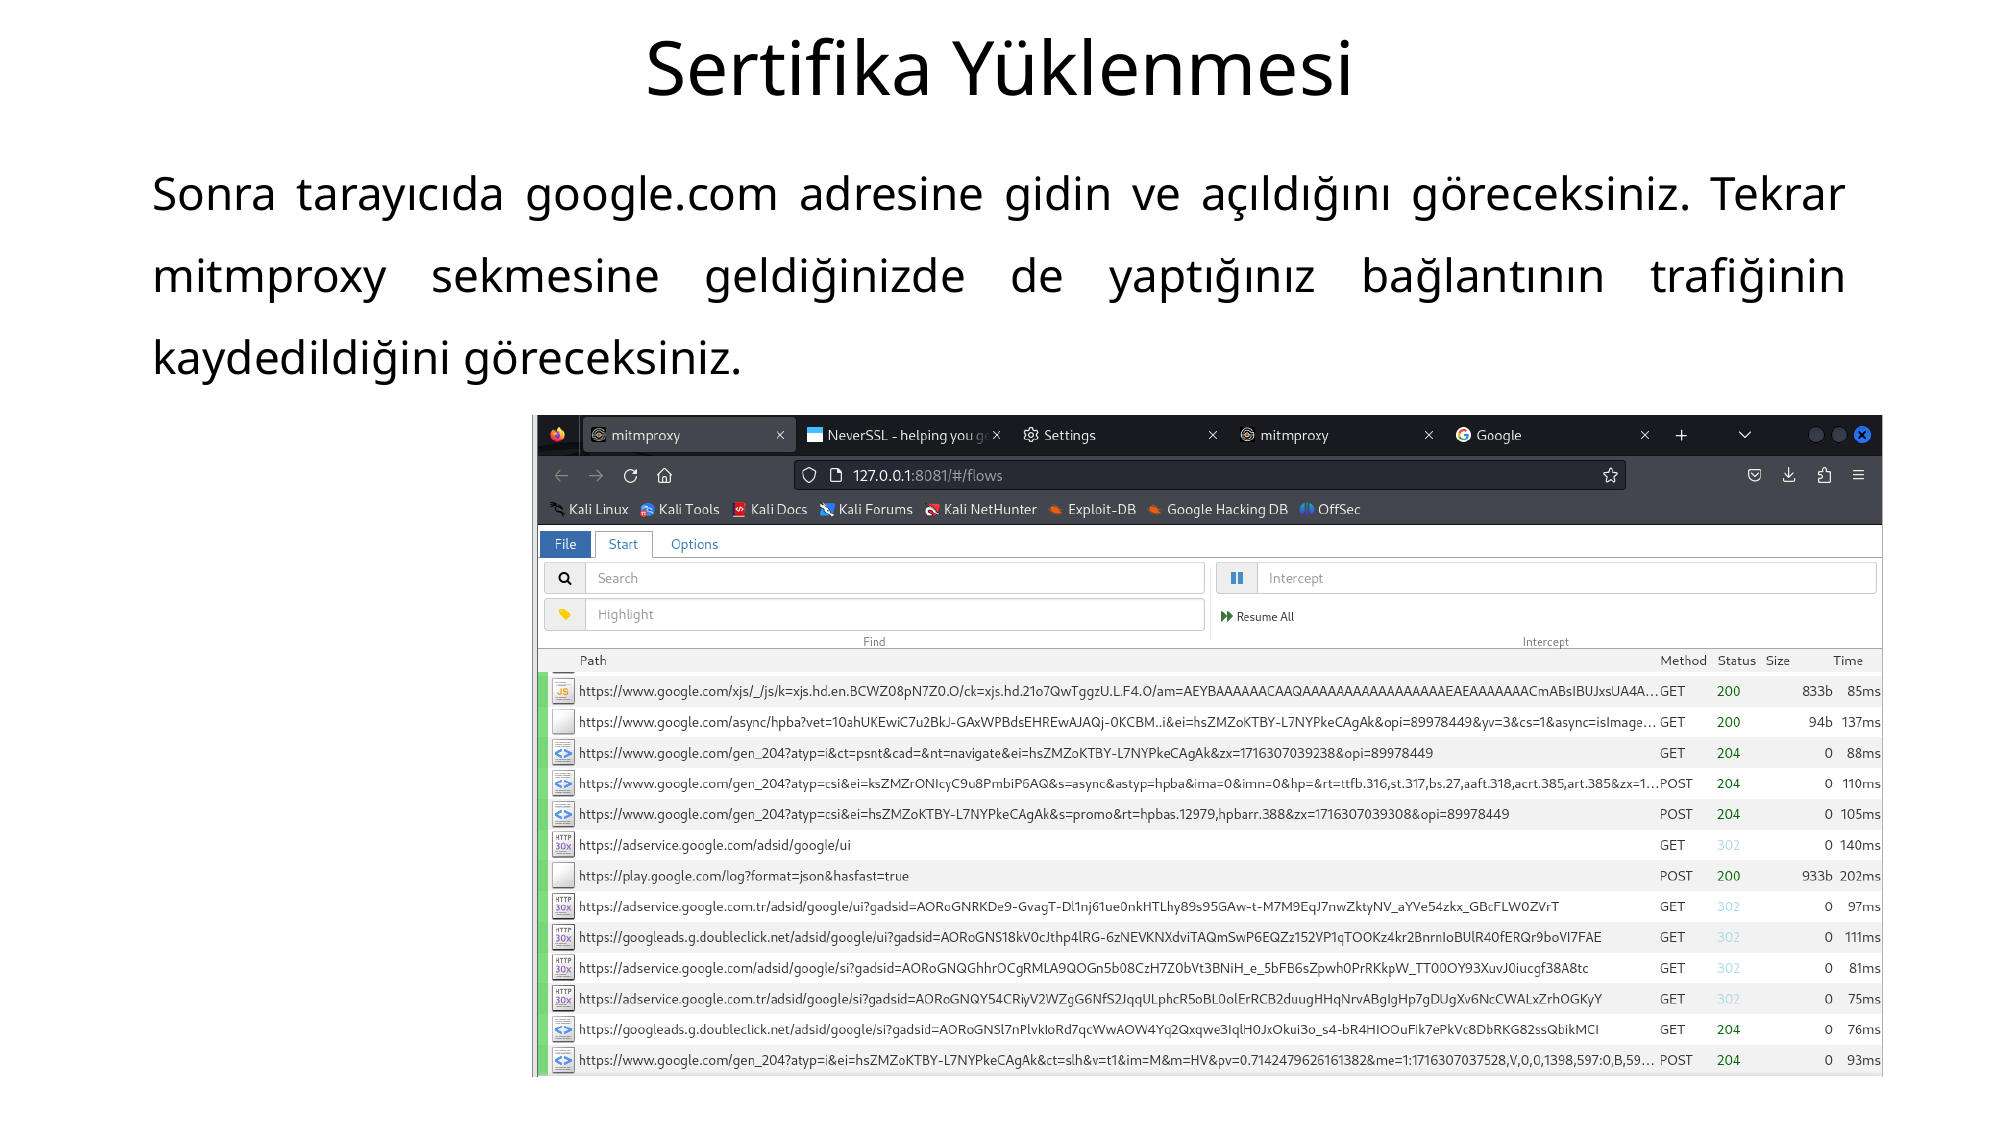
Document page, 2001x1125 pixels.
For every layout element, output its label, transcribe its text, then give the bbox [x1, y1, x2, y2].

title Sertifika Yüklenmesi [137, 18, 1863, 112]
list Sonra tarayıcıda google.com adresine gidin ve açıldığını göreceksiniz. Tekrar mitmproxy sekmesine geldiğinizde de yaptığınız bağlantının trafiğinin kaydedildiğini göreceksiniz. [137, 129, 1863, 1014]
picture [531, 414, 1883, 1078]
